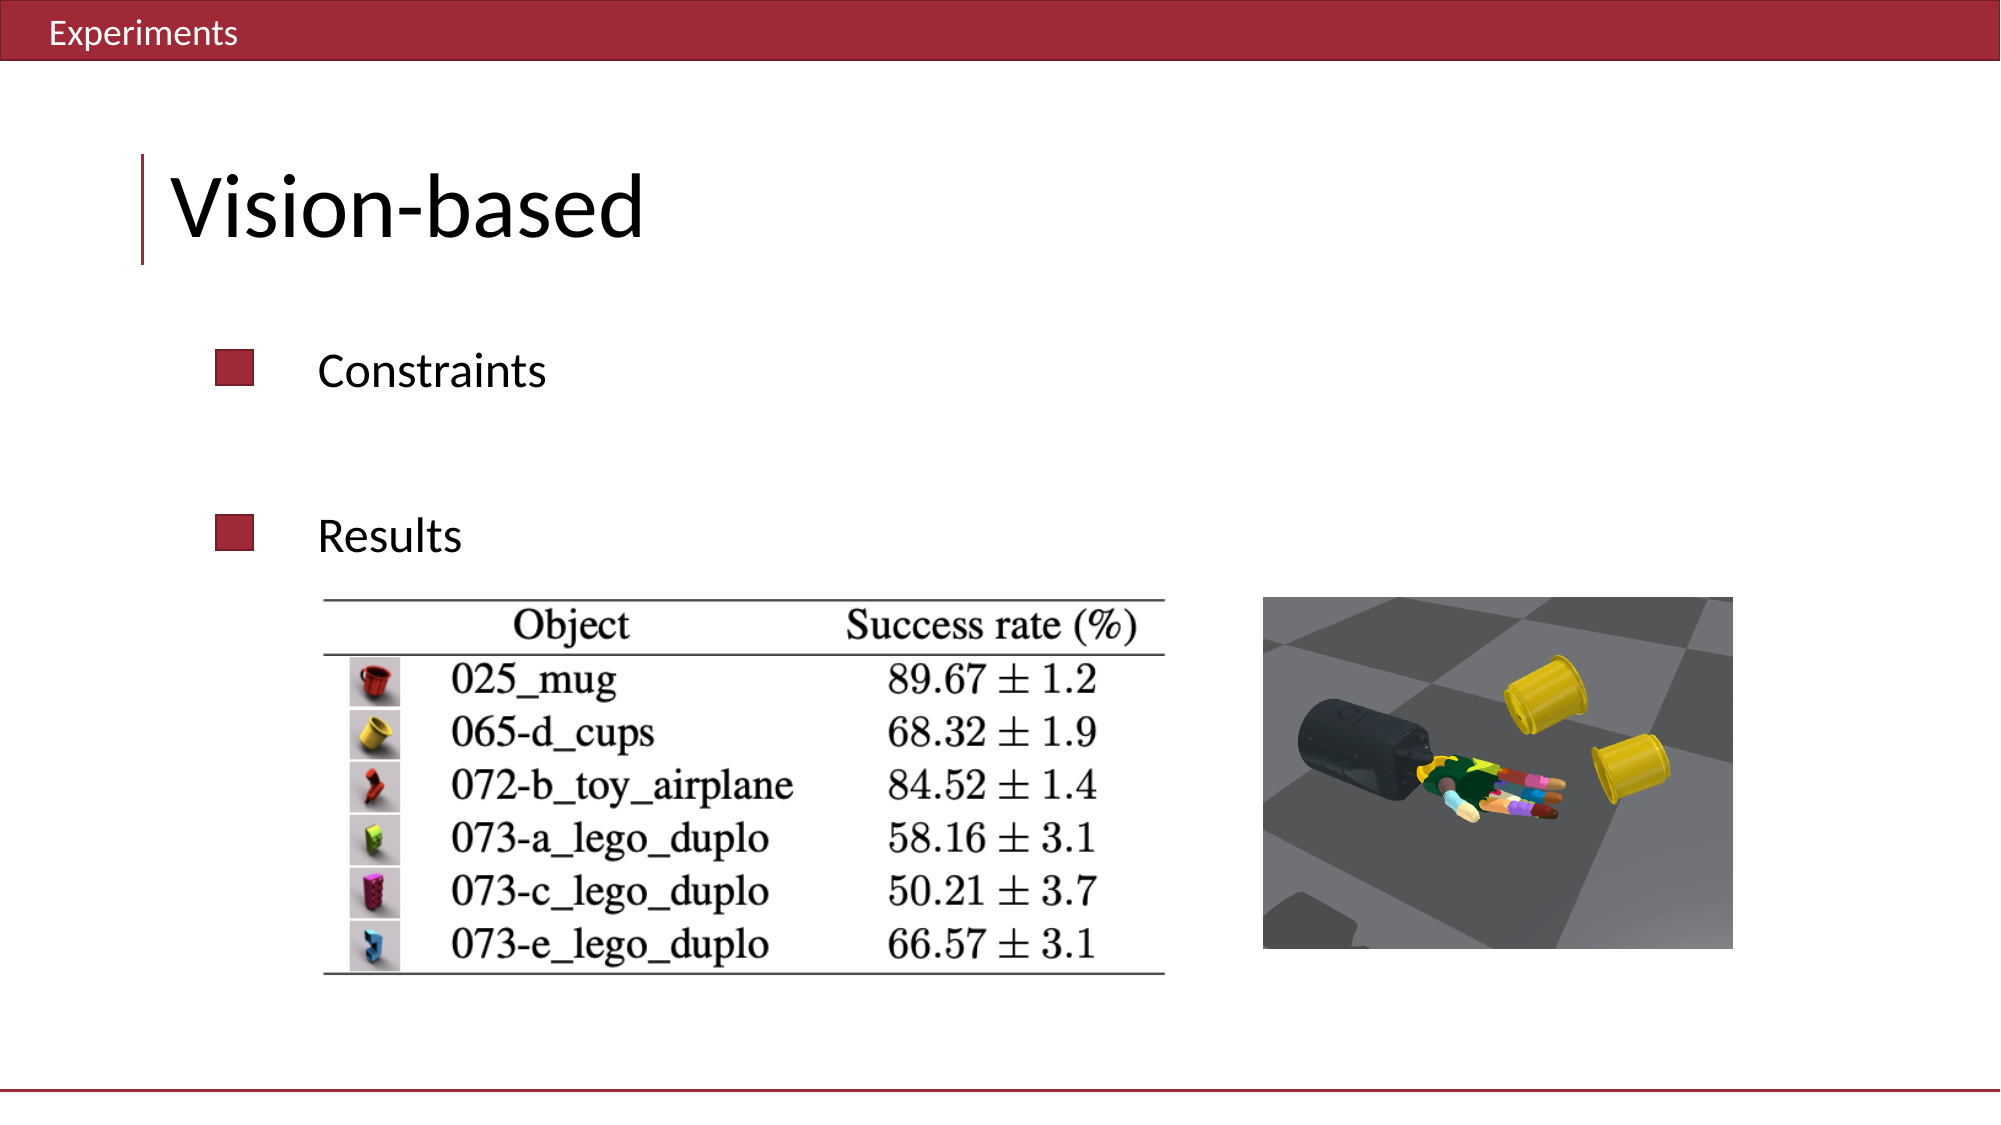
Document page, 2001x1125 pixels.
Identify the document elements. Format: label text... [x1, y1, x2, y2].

text_box Experiments [0, 0, 2000, 61]
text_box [215, 494, 479, 571]
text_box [215, 330, 564, 406]
picture [301, 595, 1186, 996]
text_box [1262, 596, 1734, 950]
title Vision-based [155, 113, 1680, 265]
